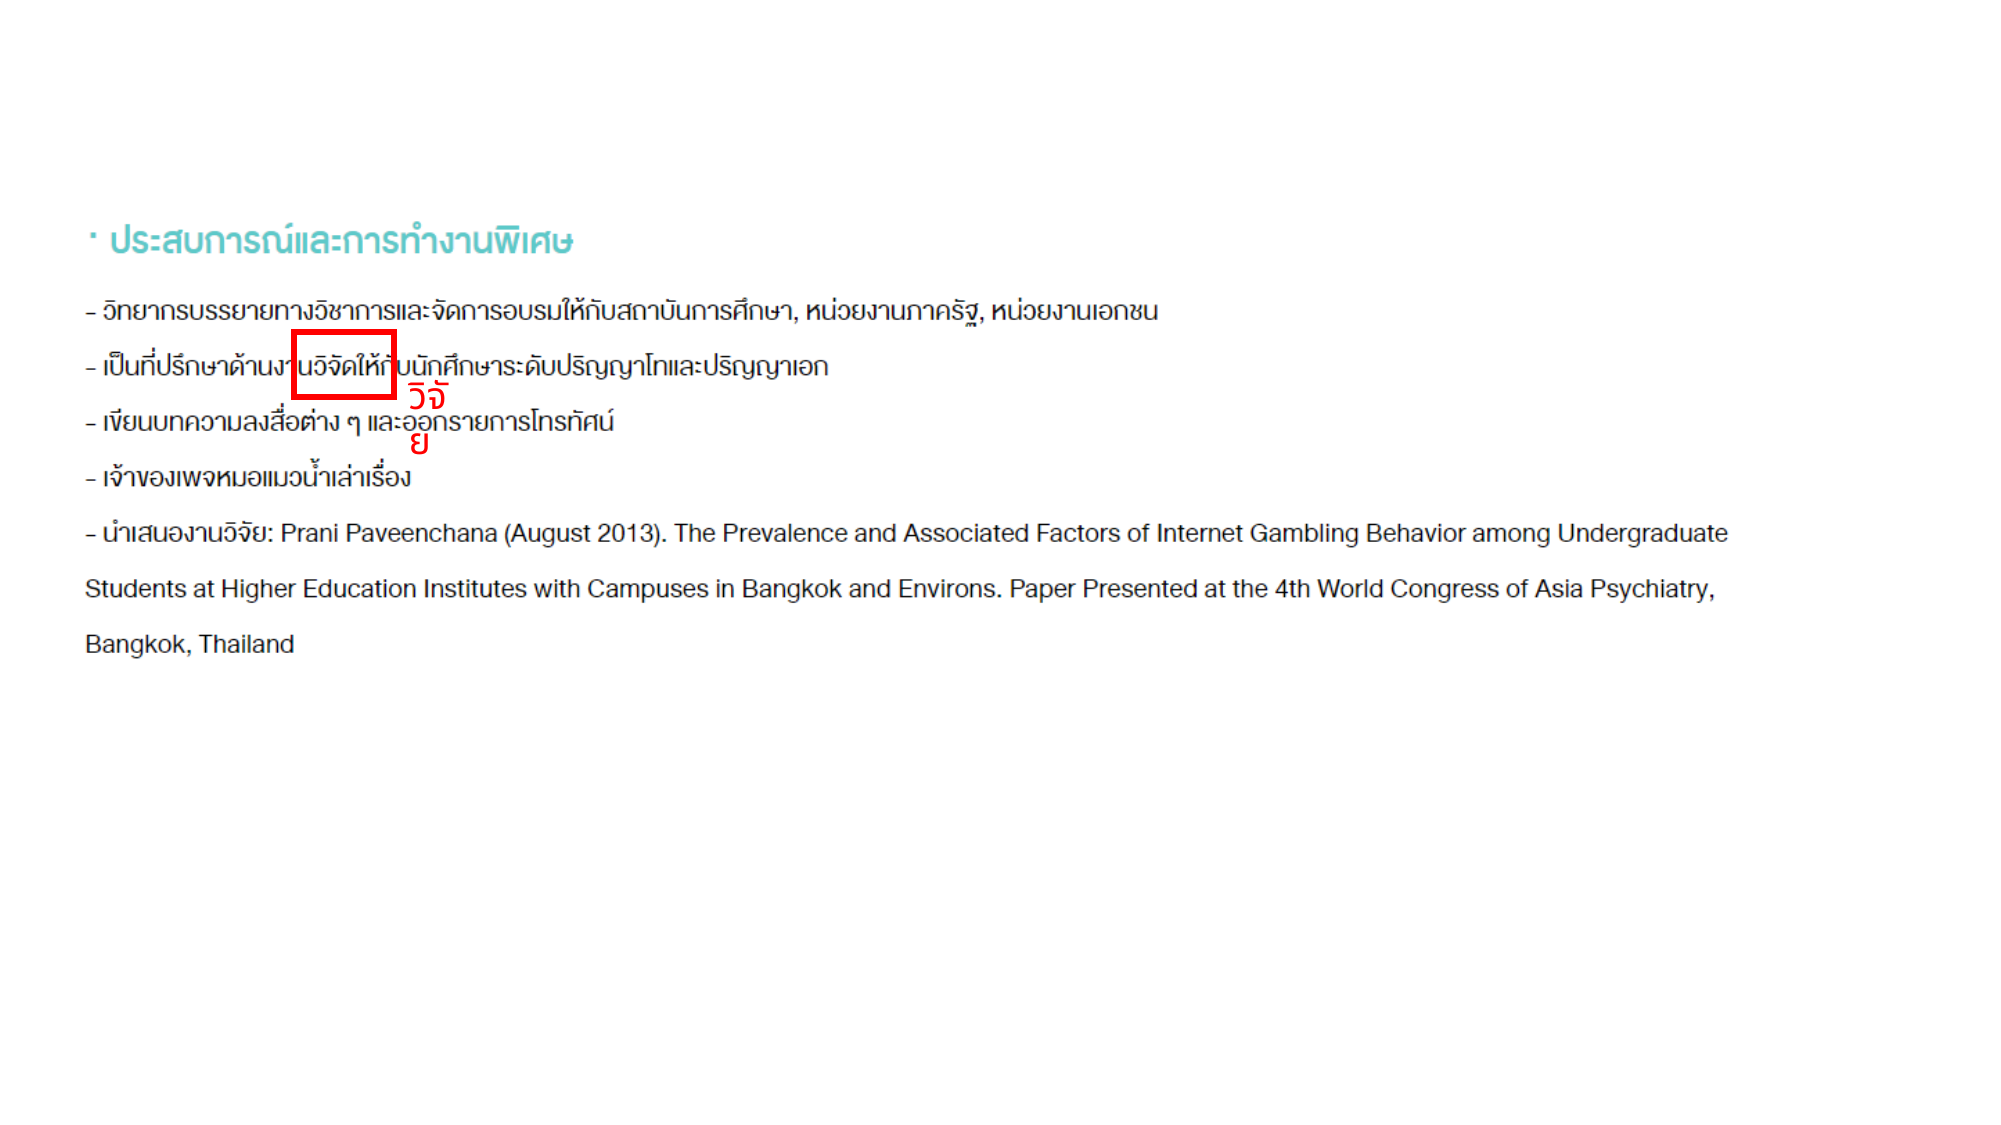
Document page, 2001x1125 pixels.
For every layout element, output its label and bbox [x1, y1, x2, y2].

picture [0, 148, 2000, 739]
